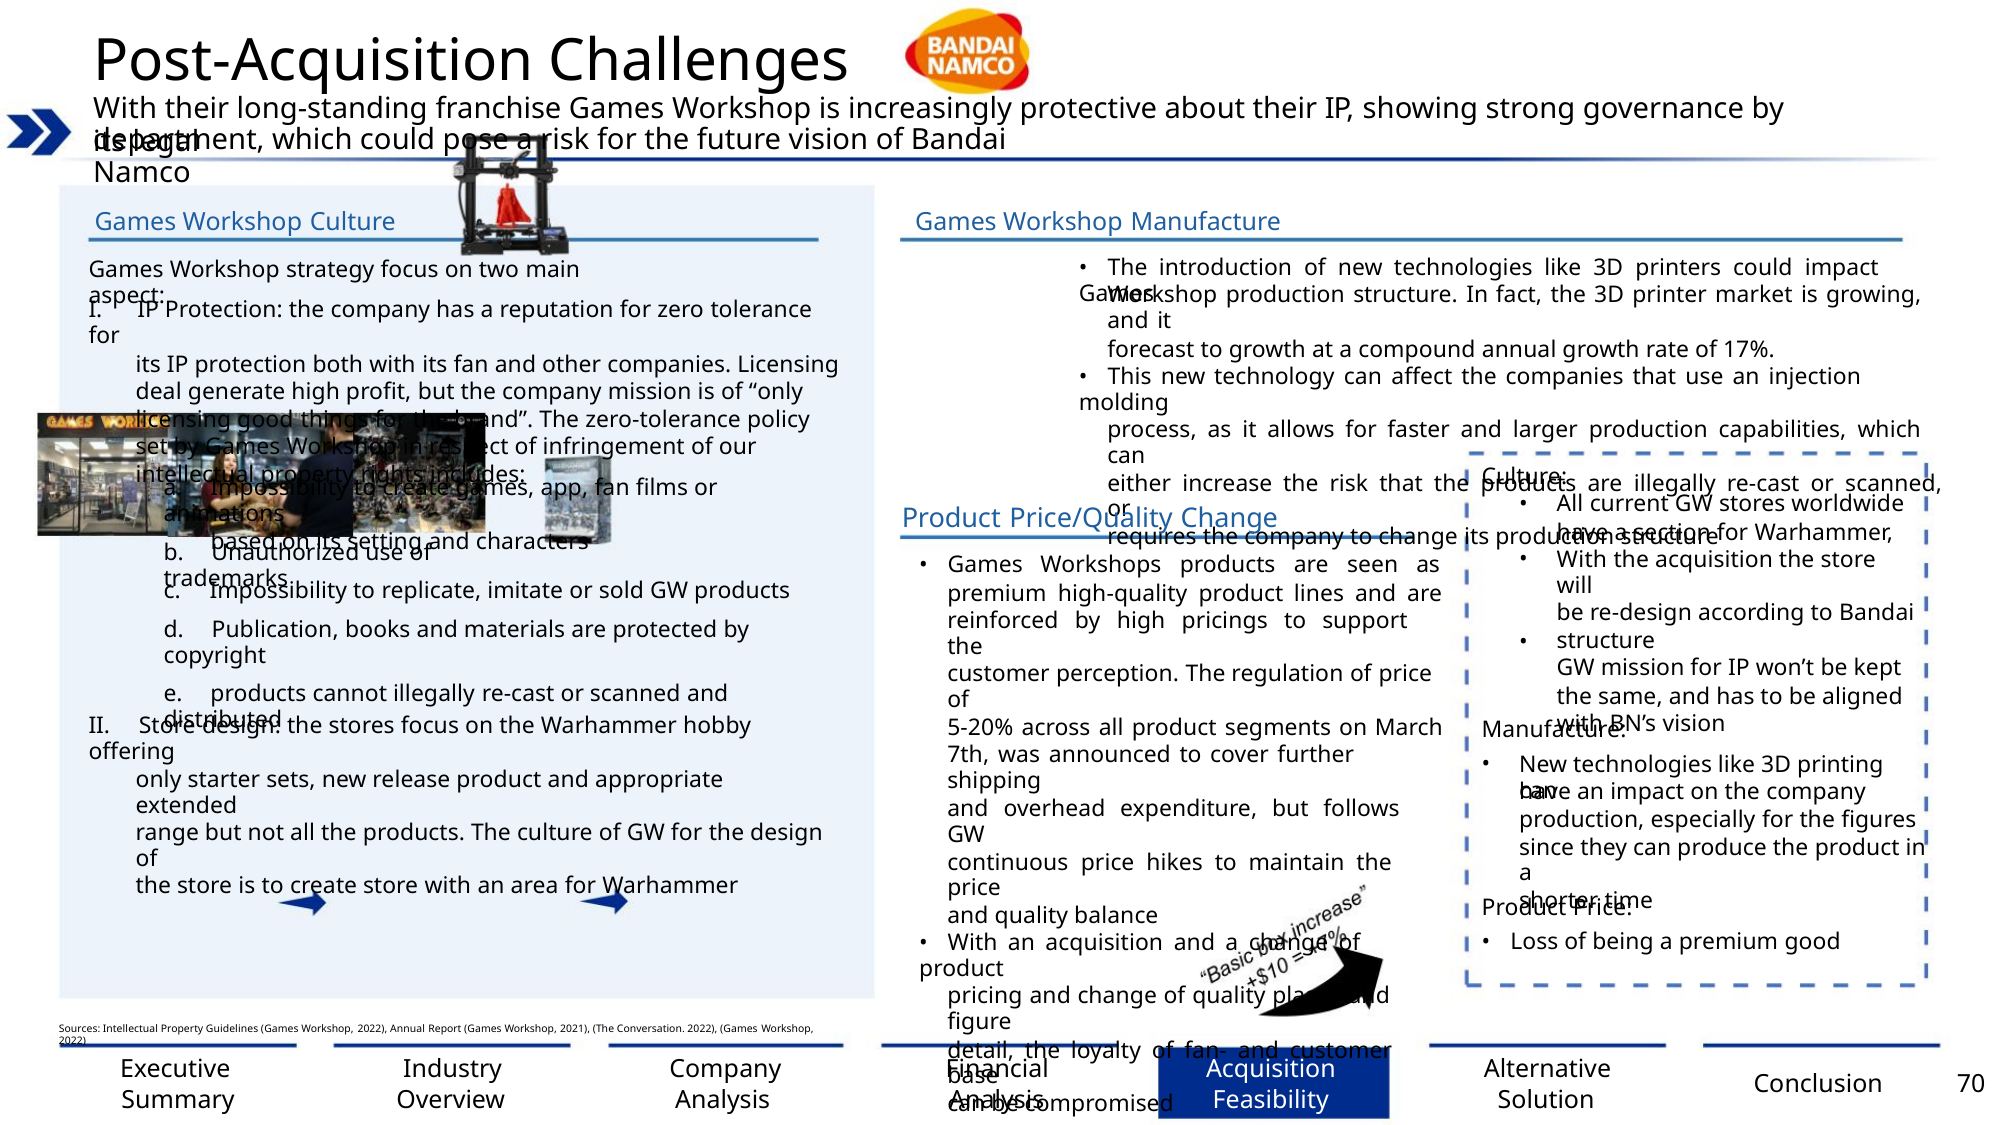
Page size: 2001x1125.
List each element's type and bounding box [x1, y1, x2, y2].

text_box [0, 0, 2000, 1125]
